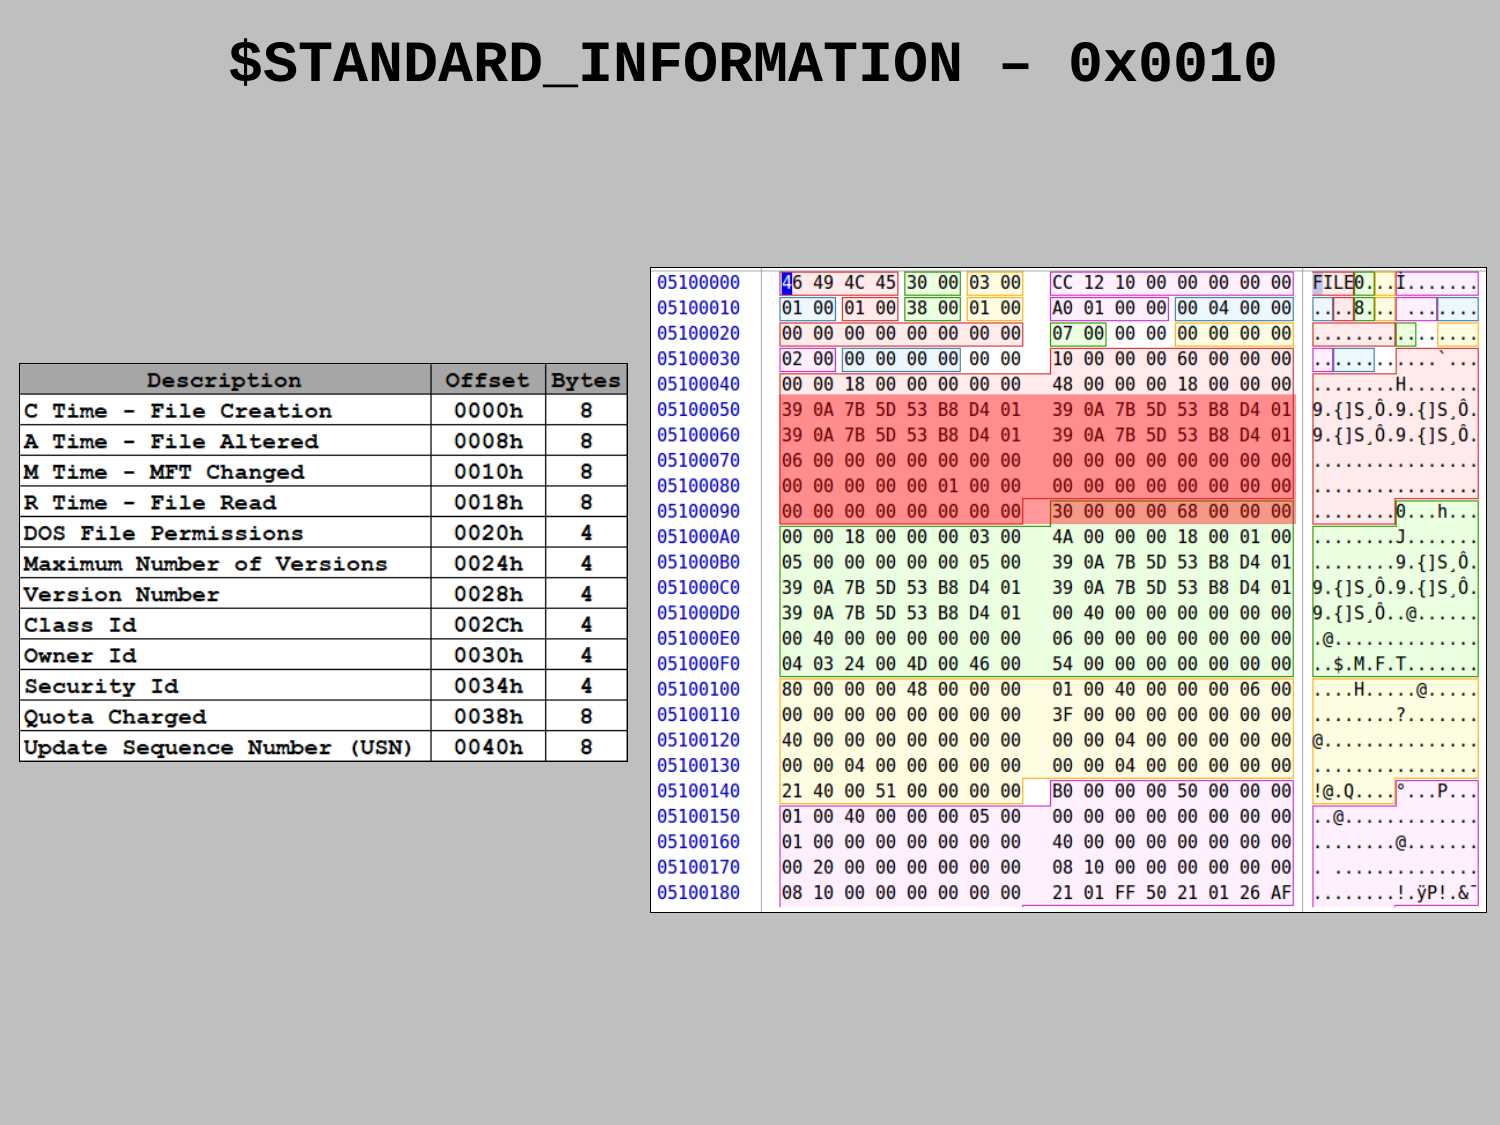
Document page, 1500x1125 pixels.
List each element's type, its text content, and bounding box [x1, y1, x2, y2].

picture [19, 363, 628, 762]
text_box $STANDARD_INFORMATION – 0x0010 [85, 9, 1421, 106]
picture [649, 267, 1487, 914]
